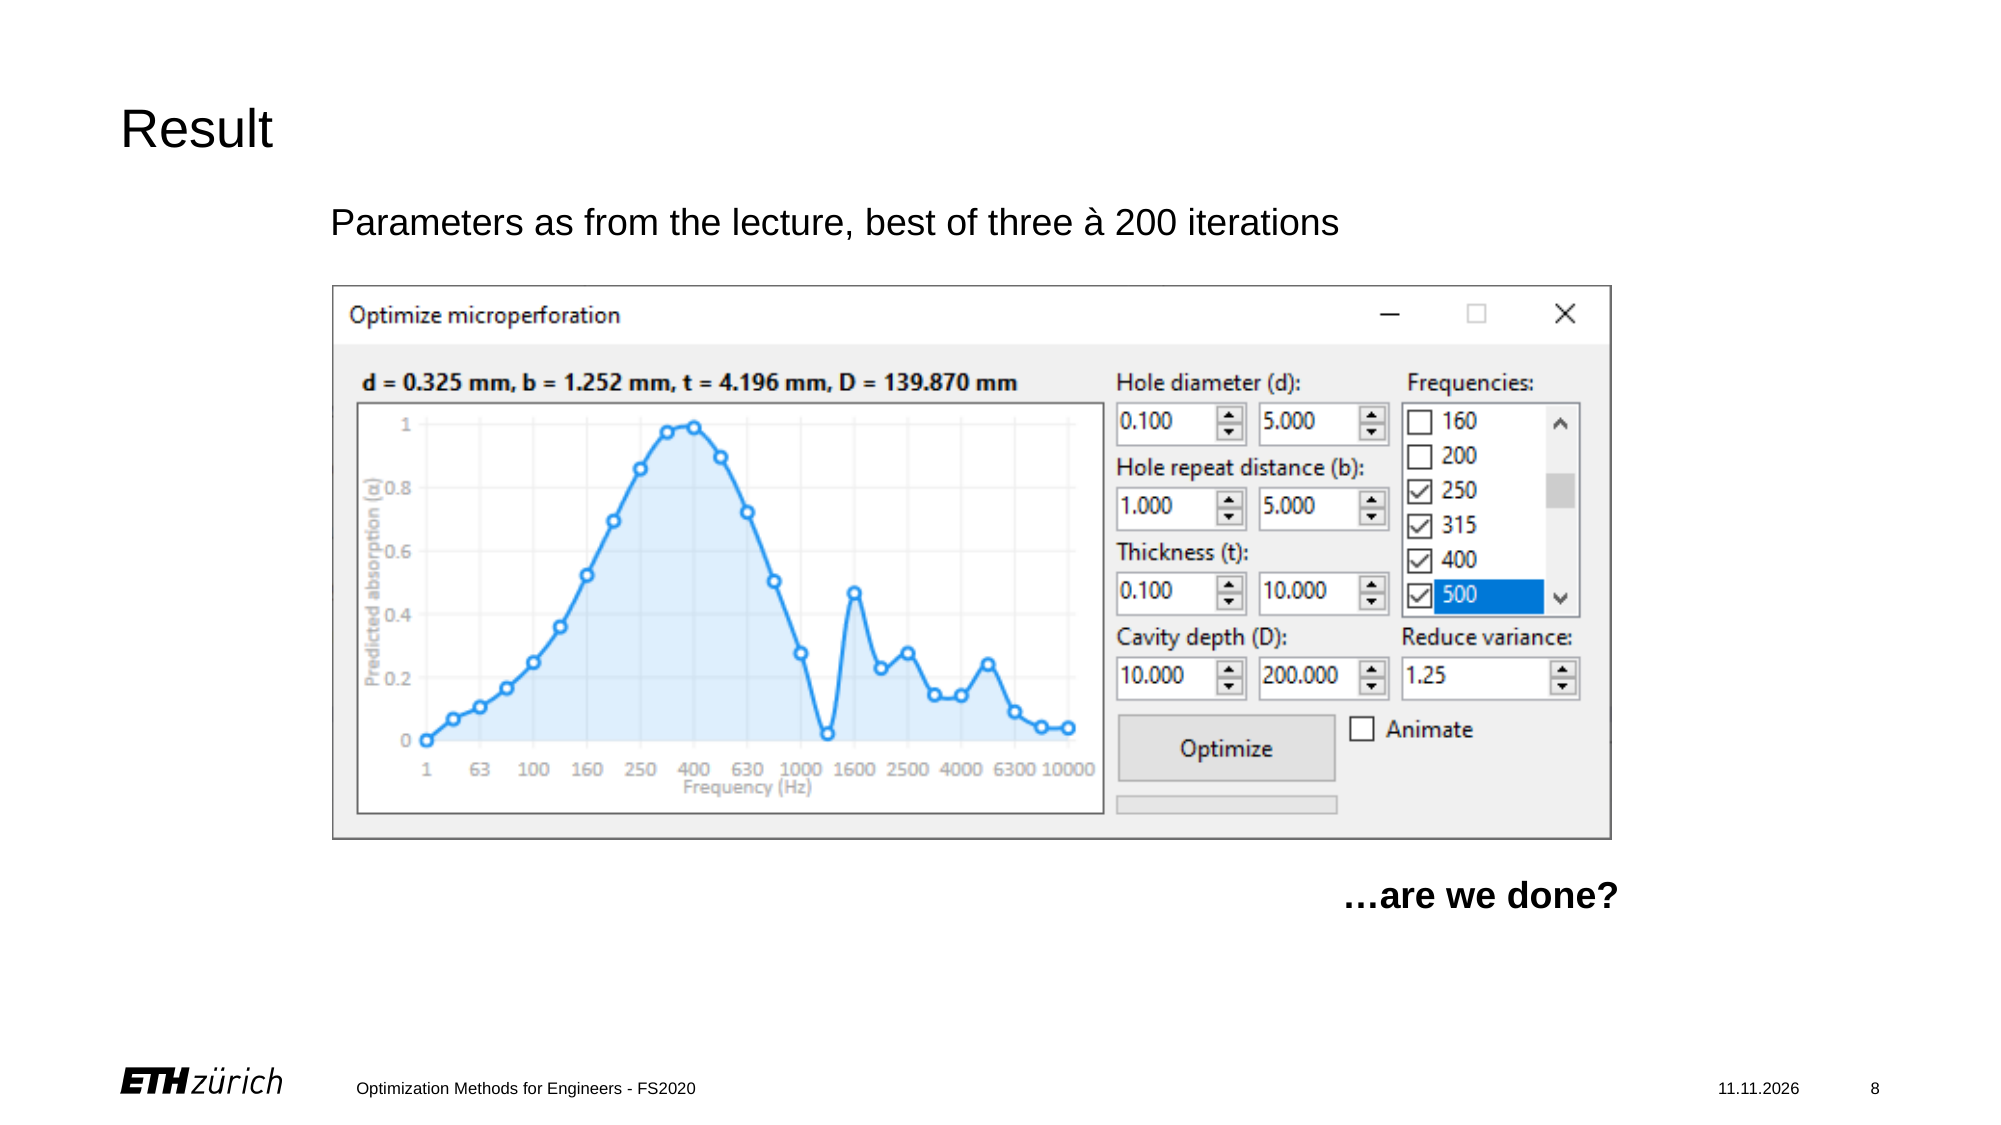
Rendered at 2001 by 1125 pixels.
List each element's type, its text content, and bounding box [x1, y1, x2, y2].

text_box …are we done? [1327, 863, 1680, 924]
picture [332, 285, 1612, 840]
title Result [120, 42, 1880, 191]
footer Optimization Methods for Engineers - FS2020 [356, 1069, 1243, 1106]
picture [120, 1067, 282, 1094]
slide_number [1718, 1069, 1819, 1106]
slide_number 8 [1827, 1069, 1880, 1106]
text_box Parameters as from the lecture, best of three à 200 iterations [315, 190, 1427, 250]
